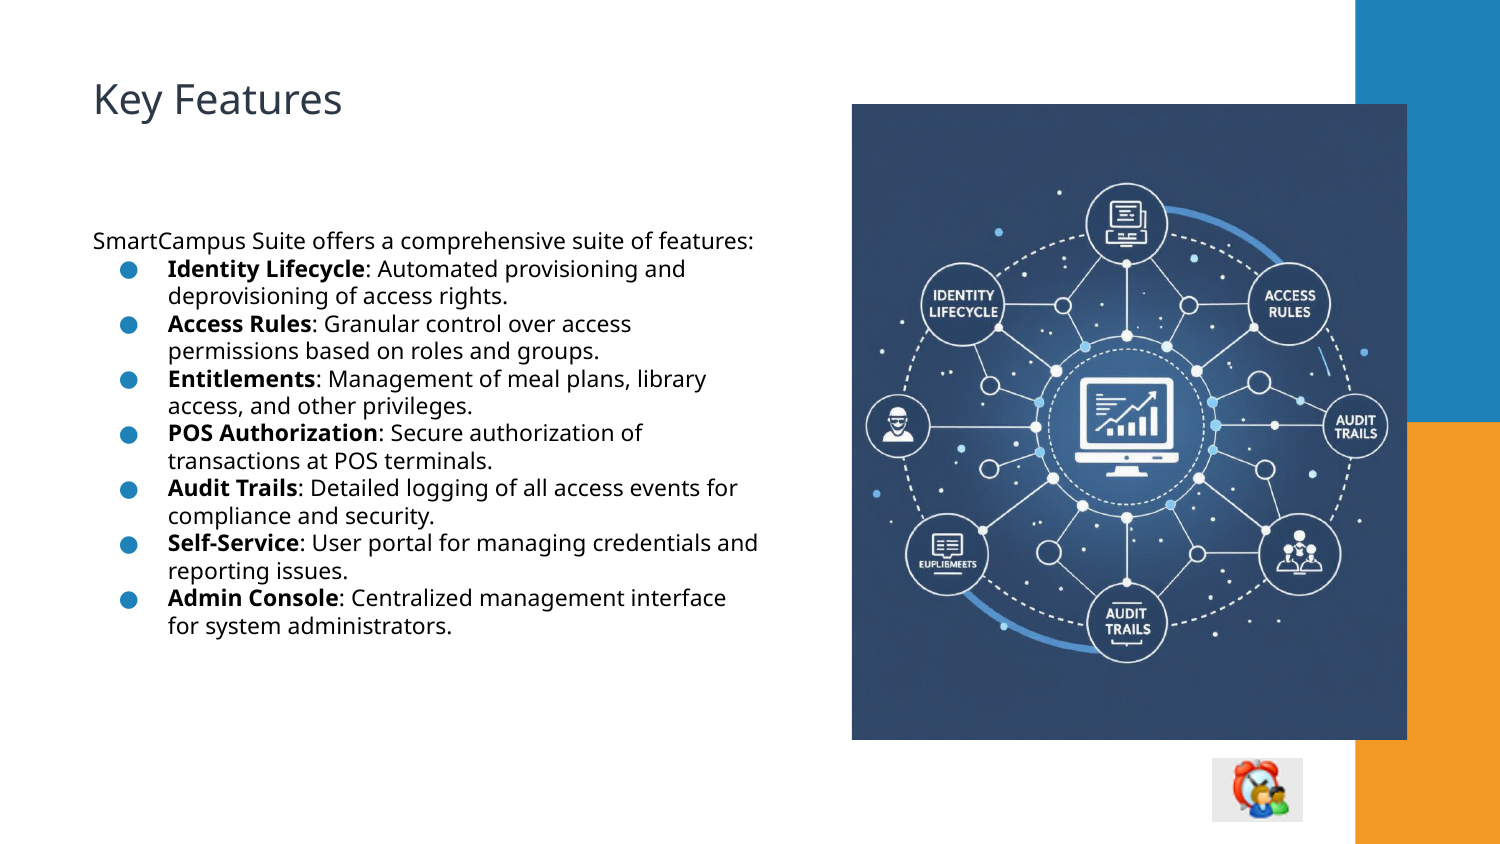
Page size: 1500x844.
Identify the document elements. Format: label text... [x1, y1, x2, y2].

title Key Features [92, 72, 765, 147]
list SmartCampus Suite offers a comprehensive suite of features: Identity Lifecycle: Automated provisioning and deprovisioning of access rights. Access Rules: Granular control over access permissions based on roles and groups. Entitlements: Management of meal plans, library access, and other privileges. POS Authorization: Secure authorization of transactions at POS terminals. Audit Trails: Detailed logging of all access events for compliance and security. Self-Service: User portal for managing credentials and reporting issues. Admin Console: Centralized management interface for system administrators. [92, 226, 765, 765]
picture [851, 103, 1408, 740]
picture [1212, 758, 1304, 822]
